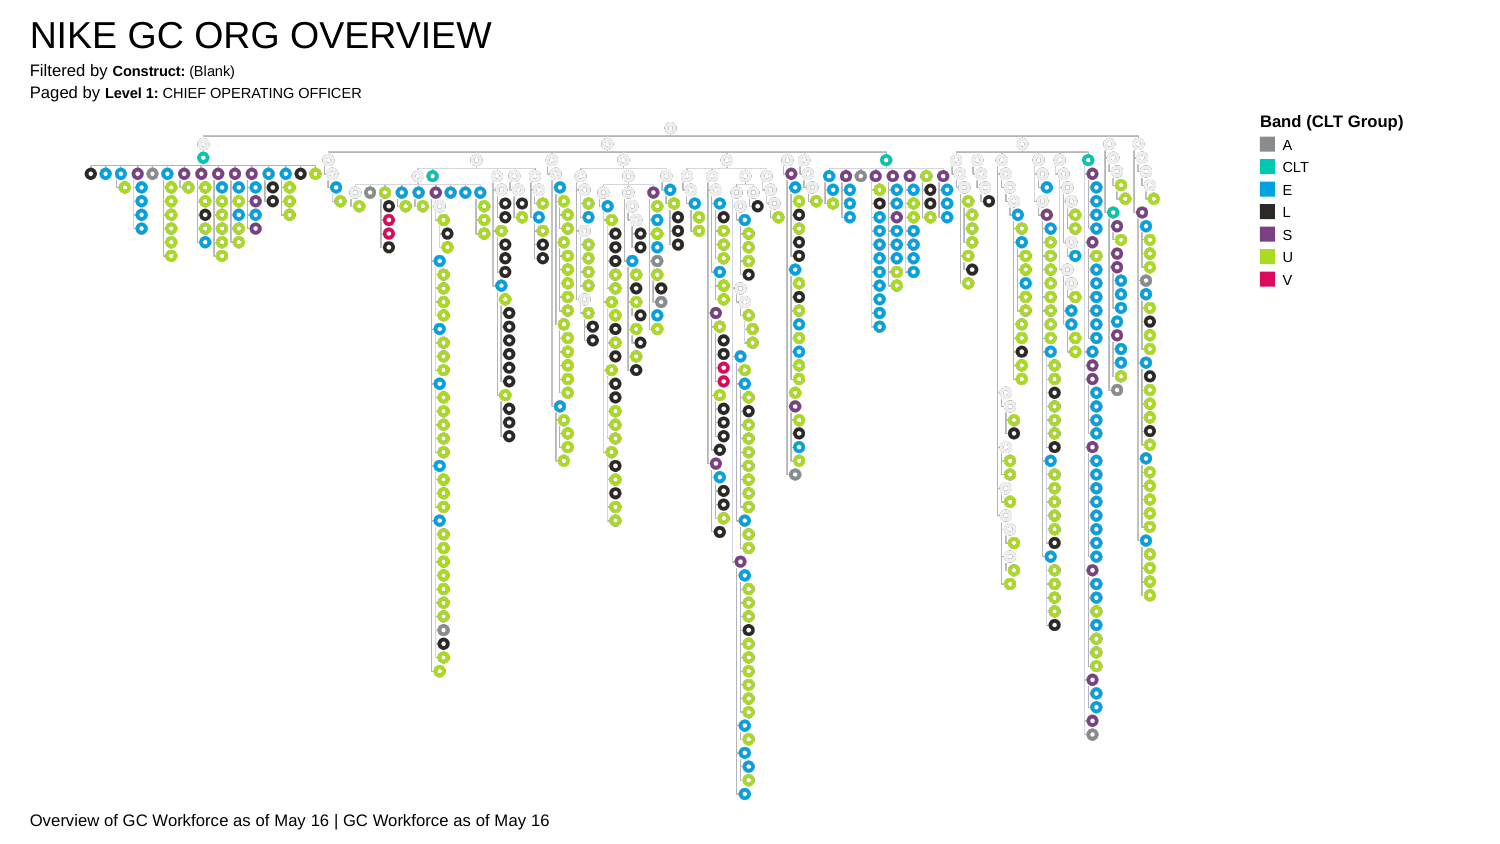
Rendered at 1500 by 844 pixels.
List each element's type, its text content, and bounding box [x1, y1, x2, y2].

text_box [1259, 112, 1485, 287]
text_box Filtered by Construct: (Blank) [14, 52, 1455, 75]
text_box Paged by Level 1: CHIEF OPERATING OFFICER [14, 75, 1455, 98]
picture [14, 112, 1230, 810]
text_box Overview of GC Workforce as of May 16 | GC Workforce as of May 16 [14, 809, 1485, 830]
text_box NIKE GC ORG OVERVIEW [14, 15, 1455, 52]
